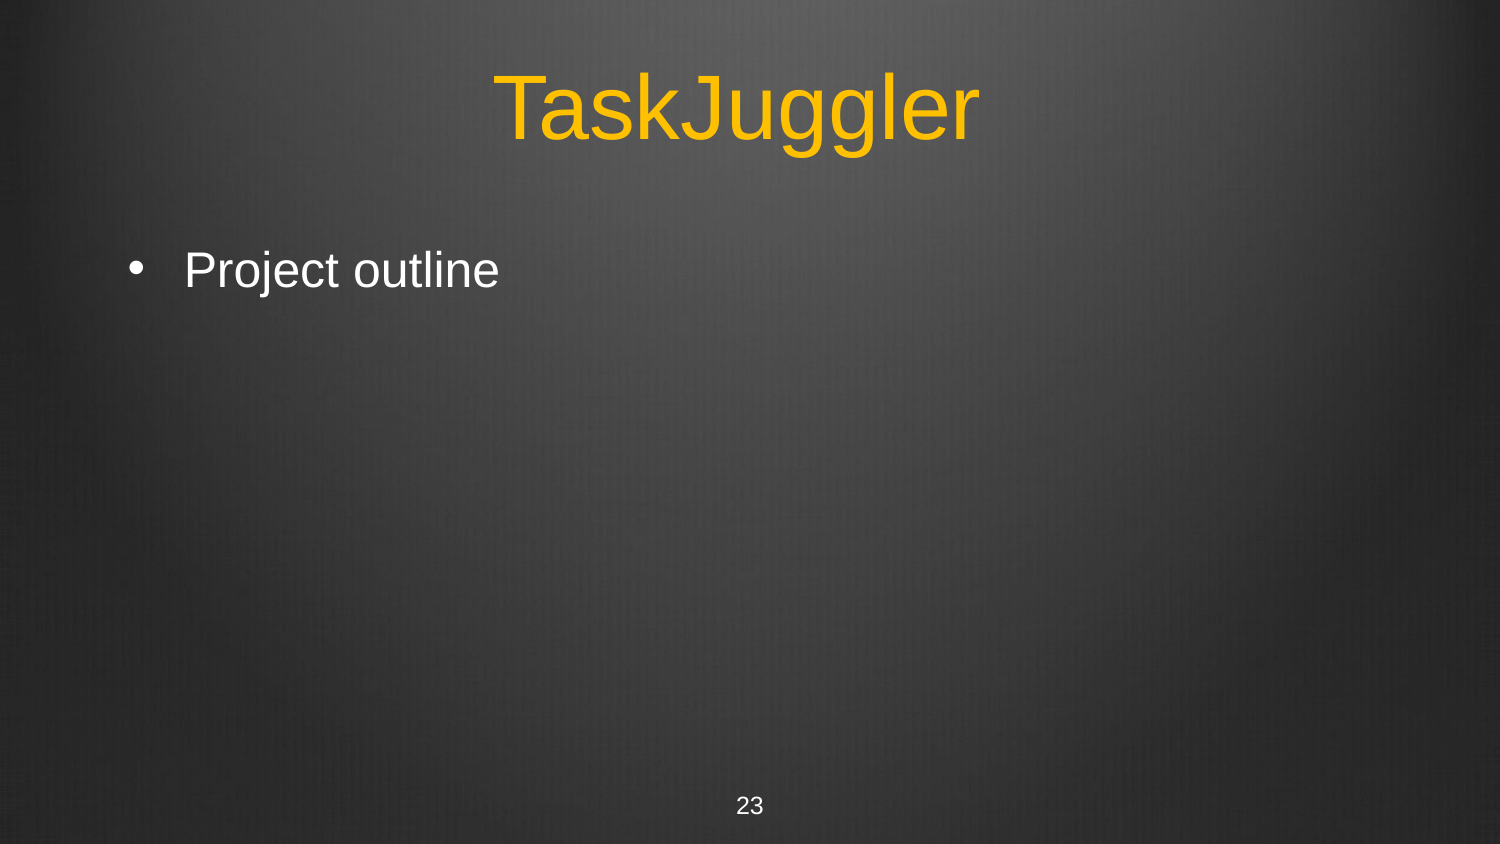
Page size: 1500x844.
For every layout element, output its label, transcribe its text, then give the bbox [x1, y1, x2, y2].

slide_number 23 [693, 782, 807, 827]
list Project outline [112, 229, 1388, 754]
title TaskJuggler [112, 14, 1388, 191]
